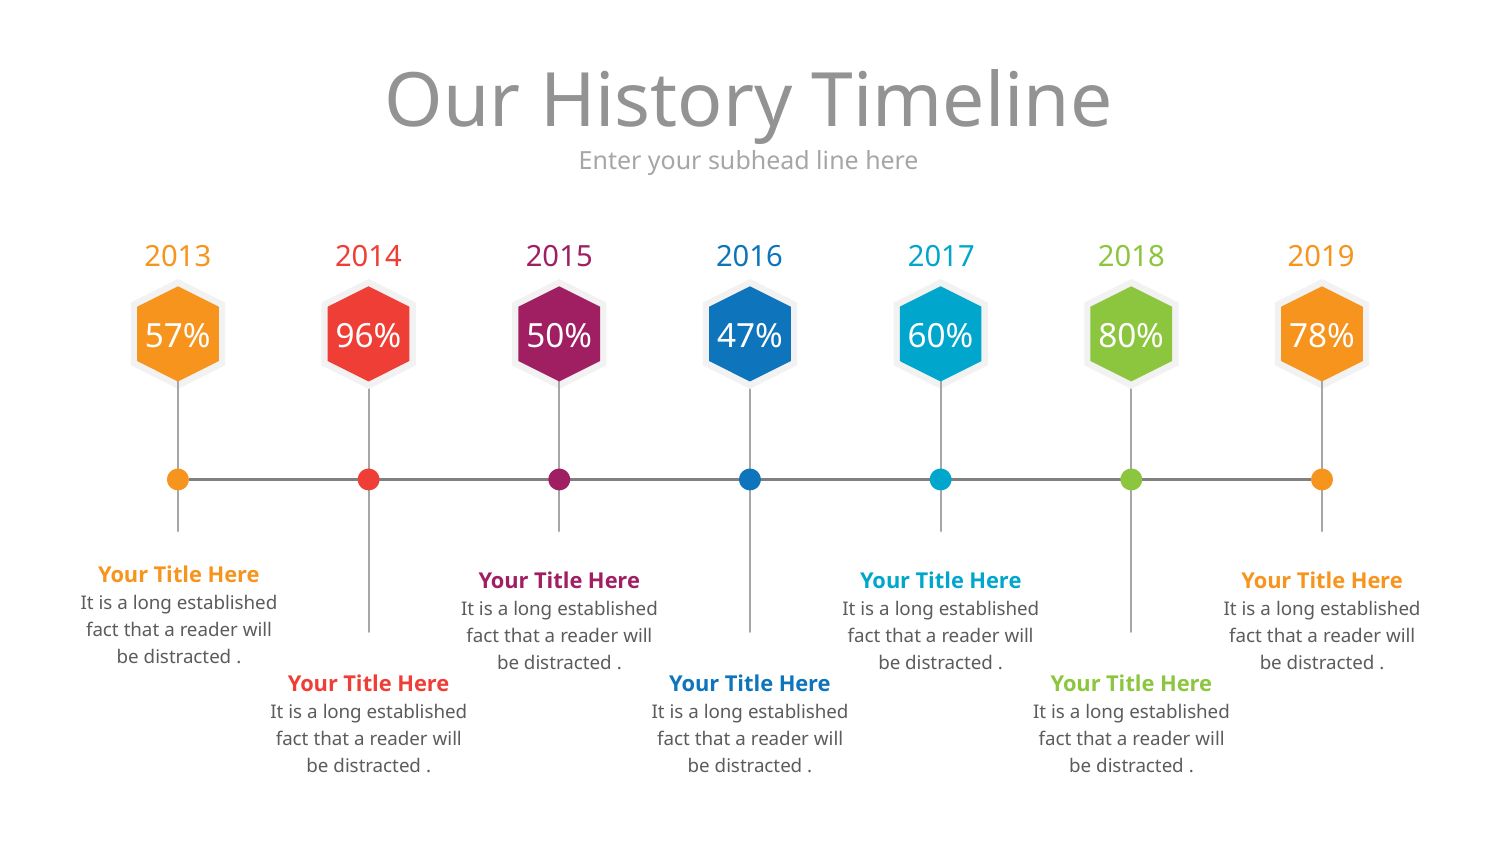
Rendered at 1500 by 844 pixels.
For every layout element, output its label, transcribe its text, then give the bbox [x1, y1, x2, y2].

text_box [893, 278, 988, 388]
text_box [373, 469, 380, 478]
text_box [1127, 468, 1131, 479]
list Enter your subhead line here [62, 144, 1436, 174]
text_box [1135, 469, 1143, 478]
text_box 2015 [489, 230, 629, 273]
text_box [548, 480, 558, 491]
text_box 2013 [108, 230, 248, 273]
text_box [739, 469, 745, 478]
text_box [1326, 469, 1333, 490]
text_box [1120, 469, 1126, 478]
text_box Your Title Here It is a long established fact that a reader will be distracted . [252, 656, 485, 784]
text_box 57% [137, 286, 219, 382]
text_box 80% [1090, 286, 1173, 382]
text_box [167, 469, 173, 490]
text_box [1120, 480, 1131, 491]
text_box 47% [709, 286, 791, 382]
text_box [1132, 480, 1142, 489]
text_box [130, 278, 226, 388]
text_box Your Title Here It is a long established fact that a reader will be distracted . [634, 656, 866, 784]
text_box [754, 469, 761, 478]
text_box [321, 278, 416, 388]
text_box 2014 [298, 230, 439, 273]
text_box Your Title Here It is a long established fact that a reader will be distracted . [63, 547, 295, 675]
text_box [1084, 278, 1179, 388]
text_box 78% [1281, 286, 1363, 382]
text_box May [739, 480, 749, 491]
text_box [1274, 278, 1370, 388]
text_box 60% [899, 286, 982, 382]
text_box [369, 480, 380, 491]
text_box 50% [518, 286, 601, 382]
title Our History Timeline [62, 55, 1436, 138]
text_box 2018 [1061, 230, 1201, 273]
text_box [560, 480, 570, 489]
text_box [930, 480, 940, 491]
text_box Your Title Here It is a long established fact that a reader will be distracted . [1015, 656, 1247, 784]
text_box 96% [327, 286, 410, 382]
text_box [548, 469, 554, 478]
text_box 2017 [871, 230, 1012, 273]
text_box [941, 480, 952, 491]
text_box Your Title Here It is a long established fact that a reader will be distracted . [443, 553, 675, 681]
text_box [358, 480, 368, 491]
text_box [512, 278, 607, 388]
text_box 2016 [679, 230, 820, 273]
text_box [702, 278, 798, 388]
text_box [945, 469, 952, 478]
text_box Your Title Here It is a long established fact that a reader will be distracted . [1206, 553, 1438, 681]
text_box [182, 469, 189, 490]
text_box [929, 469, 936, 478]
text_box [357, 469, 364, 478]
text_box Your Title Here It is a long established fact that a reader will be distracted . [824, 553, 1057, 681]
text_box May [751, 480, 761, 489]
text_box 2019 [1251, 230, 1391, 273]
text_box [563, 469, 570, 478]
text_box [1311, 469, 1317, 490]
